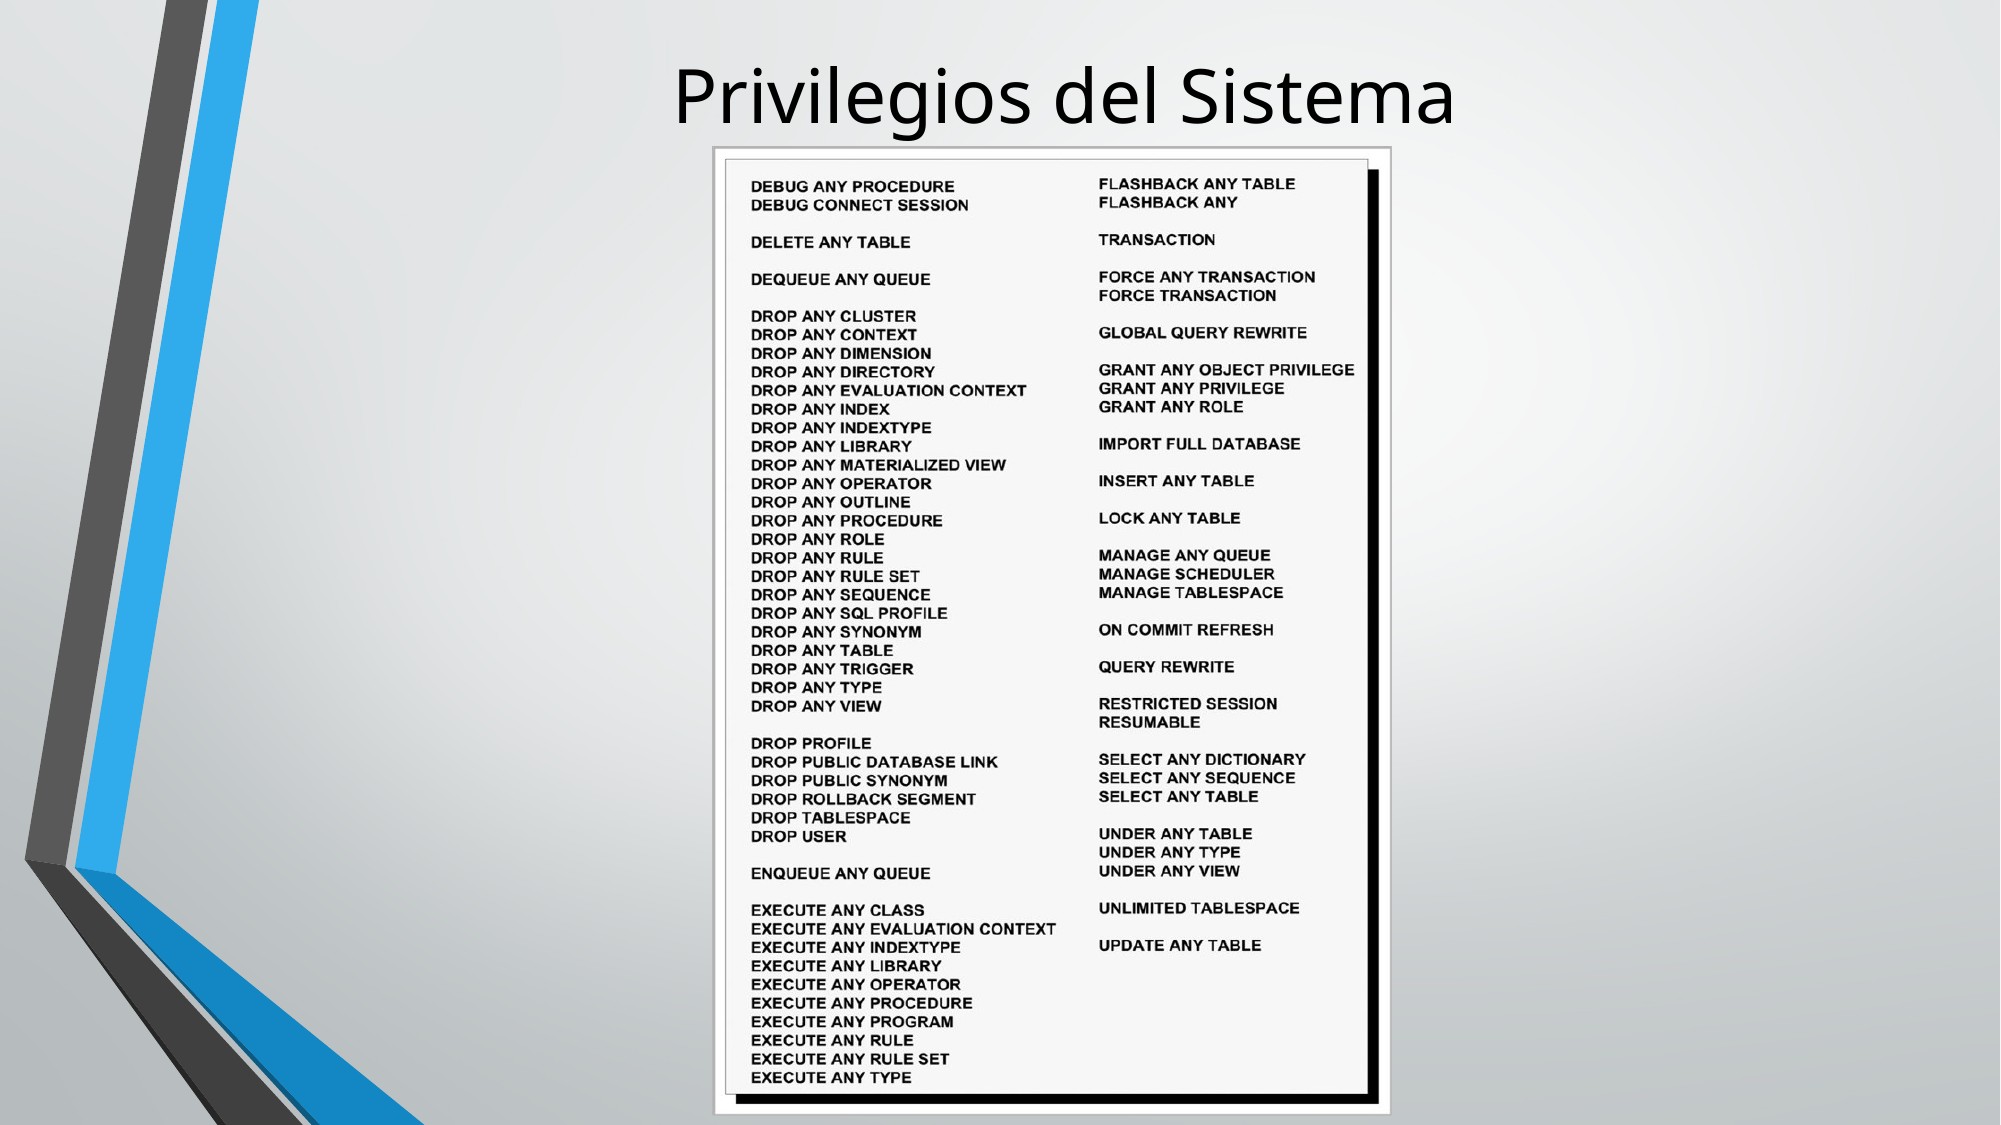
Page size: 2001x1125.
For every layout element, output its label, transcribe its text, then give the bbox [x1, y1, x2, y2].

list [711, 145, 1392, 1116]
title Privilegios del Sistema [243, 40, 1887, 147]
